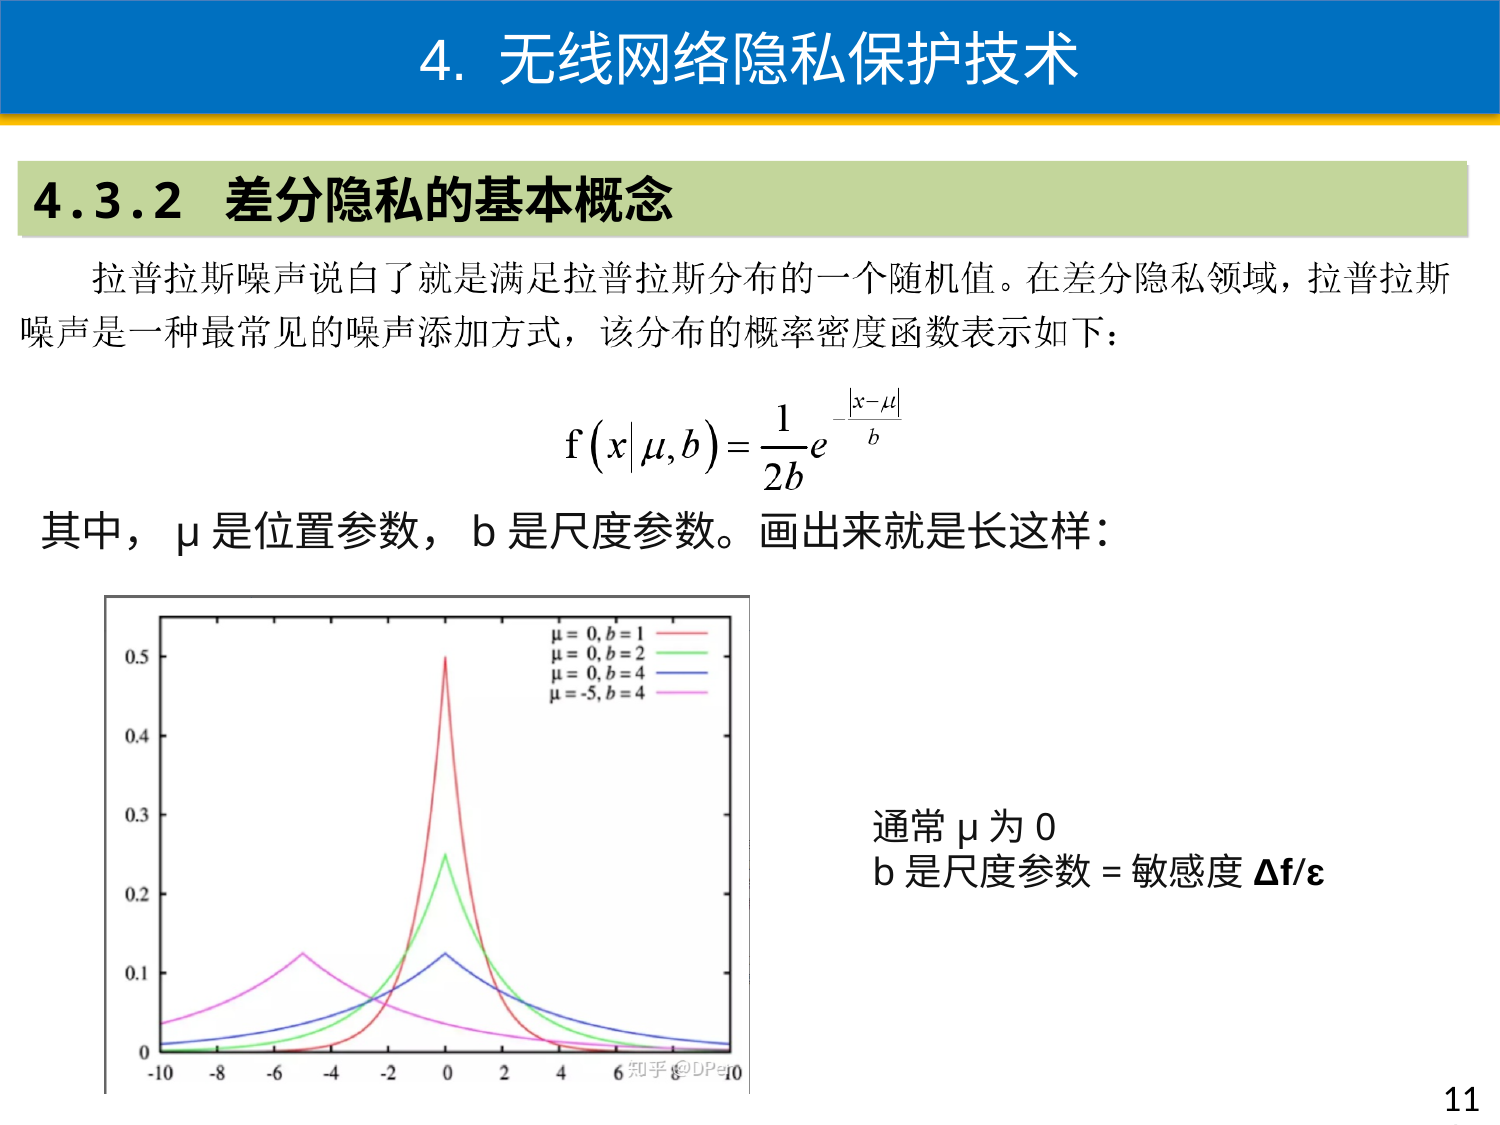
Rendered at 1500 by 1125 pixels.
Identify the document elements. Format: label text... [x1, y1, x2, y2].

text_box [309, 515, 360, 556]
picture [11, 219, 1488, 508]
text_box 4.3.2 差分隐私的基本概念 [17, 160, 1467, 218]
text_box [53, 563, 880, 778]
text_box [42, 515, 93, 556]
text_box 4. 无线网络隐私保护技术 [0, 0, 1500, 114]
picture [104, 595, 751, 1094]
text_box 其中，μ是位置参数，b是尺度参数。画出来就是长这样： [25, 515, 1282, 563]
text_box 114 [1427, 1066, 1499, 1125]
text_box 通常μ为0 b是尺度参数=敏感度Δf/ɛ [857, 795, 1340, 901]
